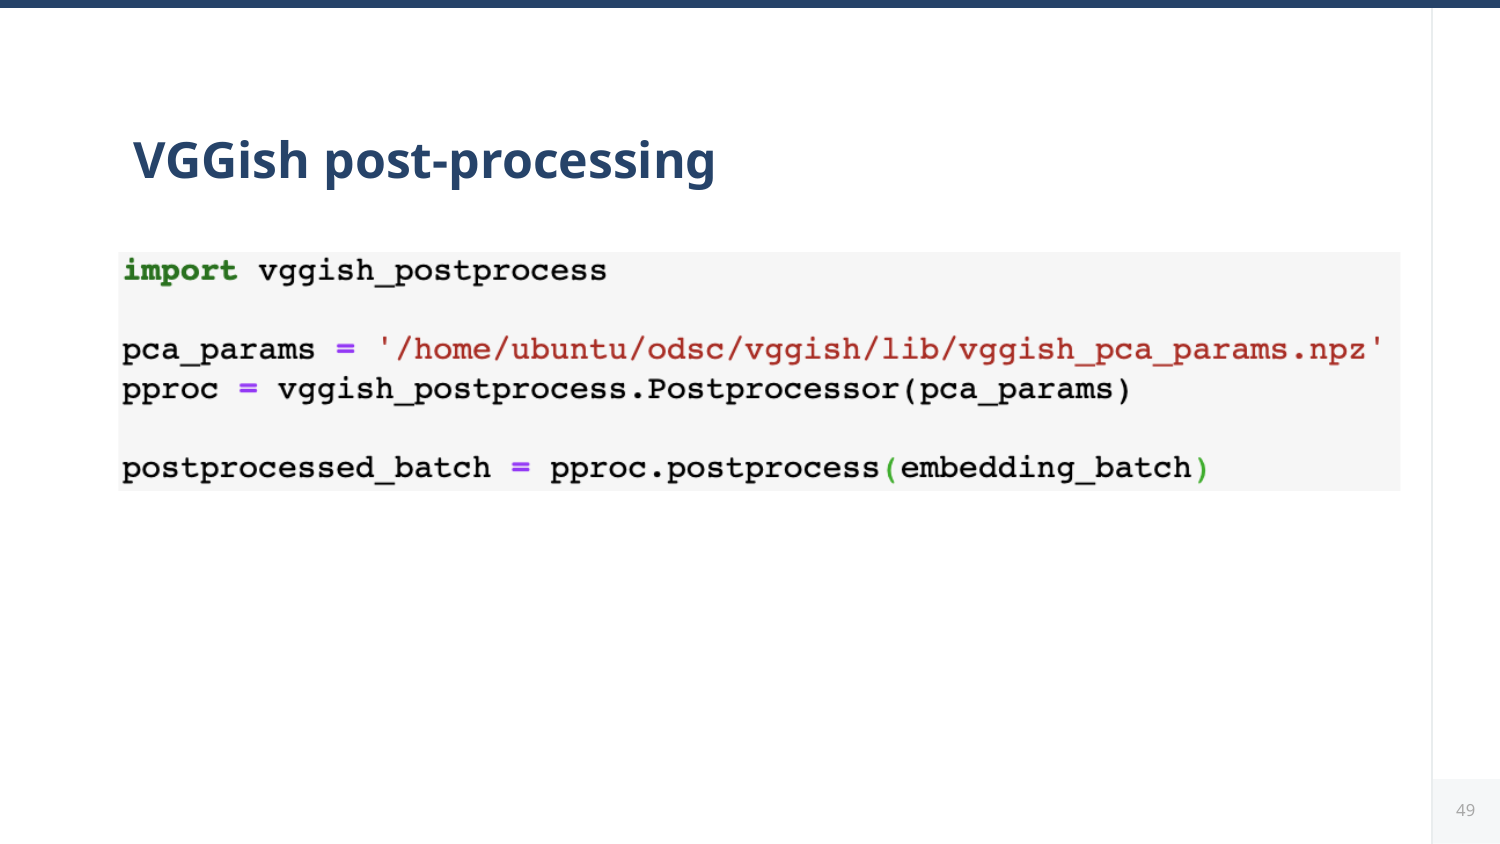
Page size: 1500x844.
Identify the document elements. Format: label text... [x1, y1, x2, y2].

title VGGish post-processing [118, 113, 1432, 391]
slide_number ‹#› [1400, 779, 1491, 844]
picture [118, 252, 1401, 491]
